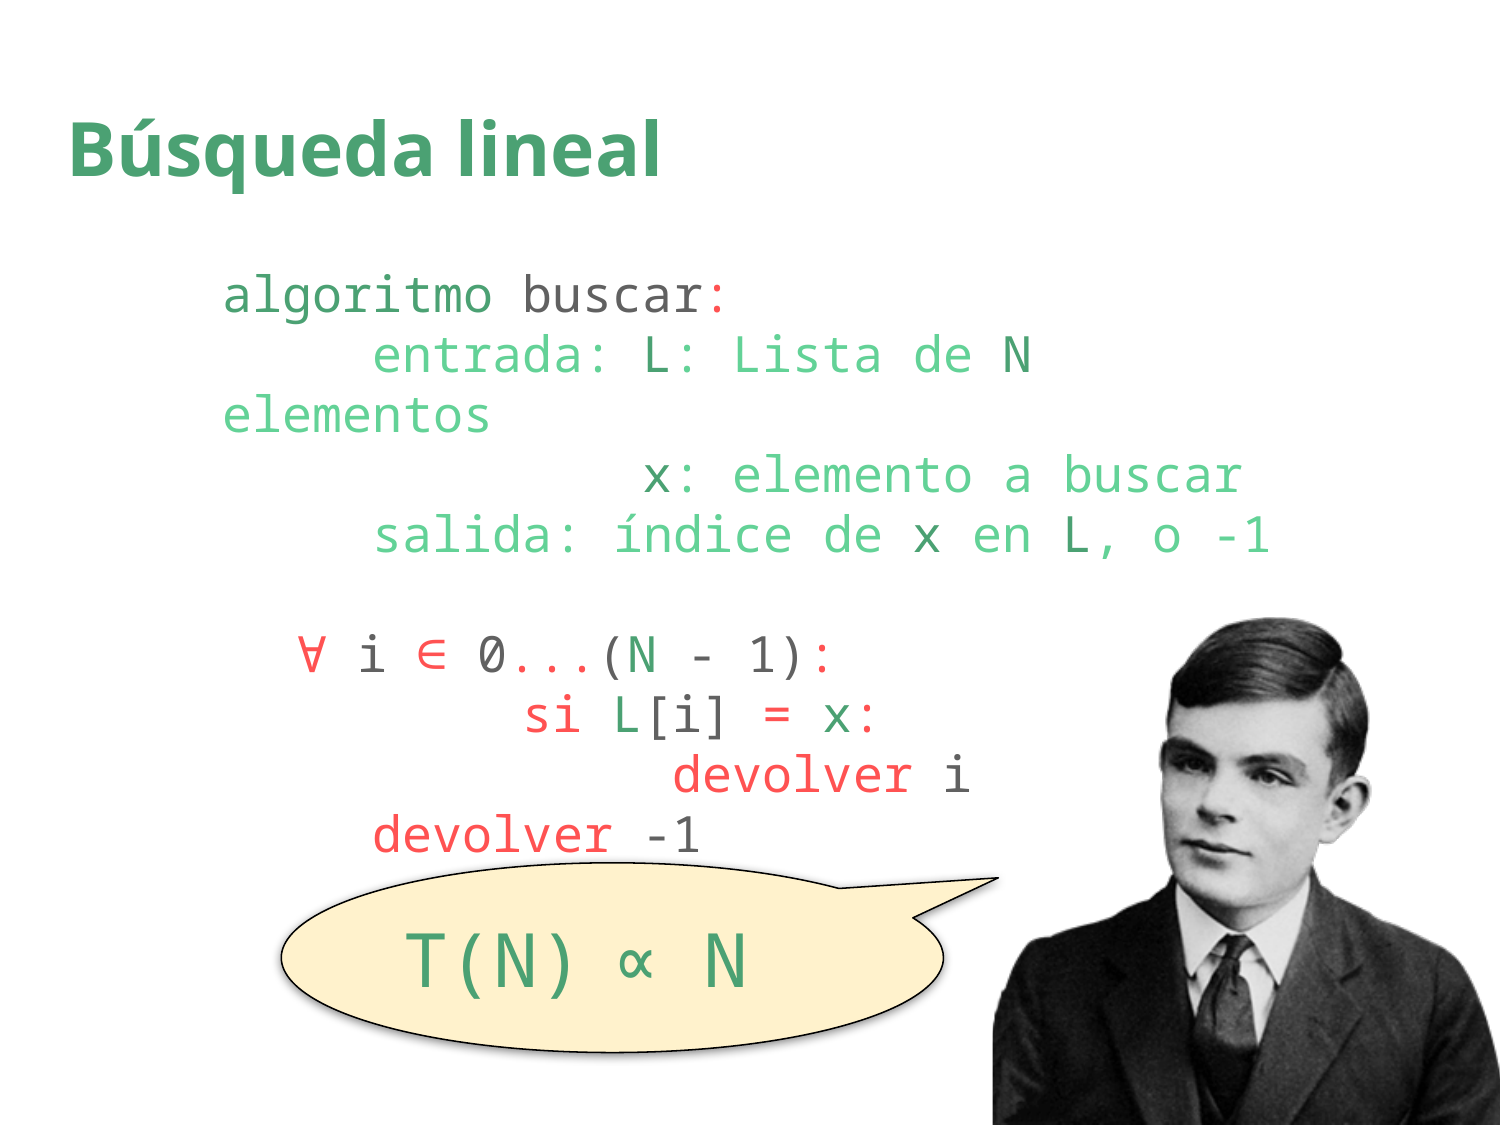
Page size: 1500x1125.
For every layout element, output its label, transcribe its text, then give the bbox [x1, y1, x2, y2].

text_box [319, 862, 987, 1053]
text_box algoritmo buscar: entrada: L: Lista de N elementos x: elemento a buscar salida: índice de x en L, o -1 ∀ i ∈ 0...(N - 1): si L[i] = x: devolver i devolver -1 [207, 263, 1293, 862]
picture [992, 617, 1500, 1125]
text_box ∝ N [598, 913, 892, 1002]
text_box T(N) [281, 913, 598, 1002]
title Búsqueda lineal [51, 0, 1500, 293]
